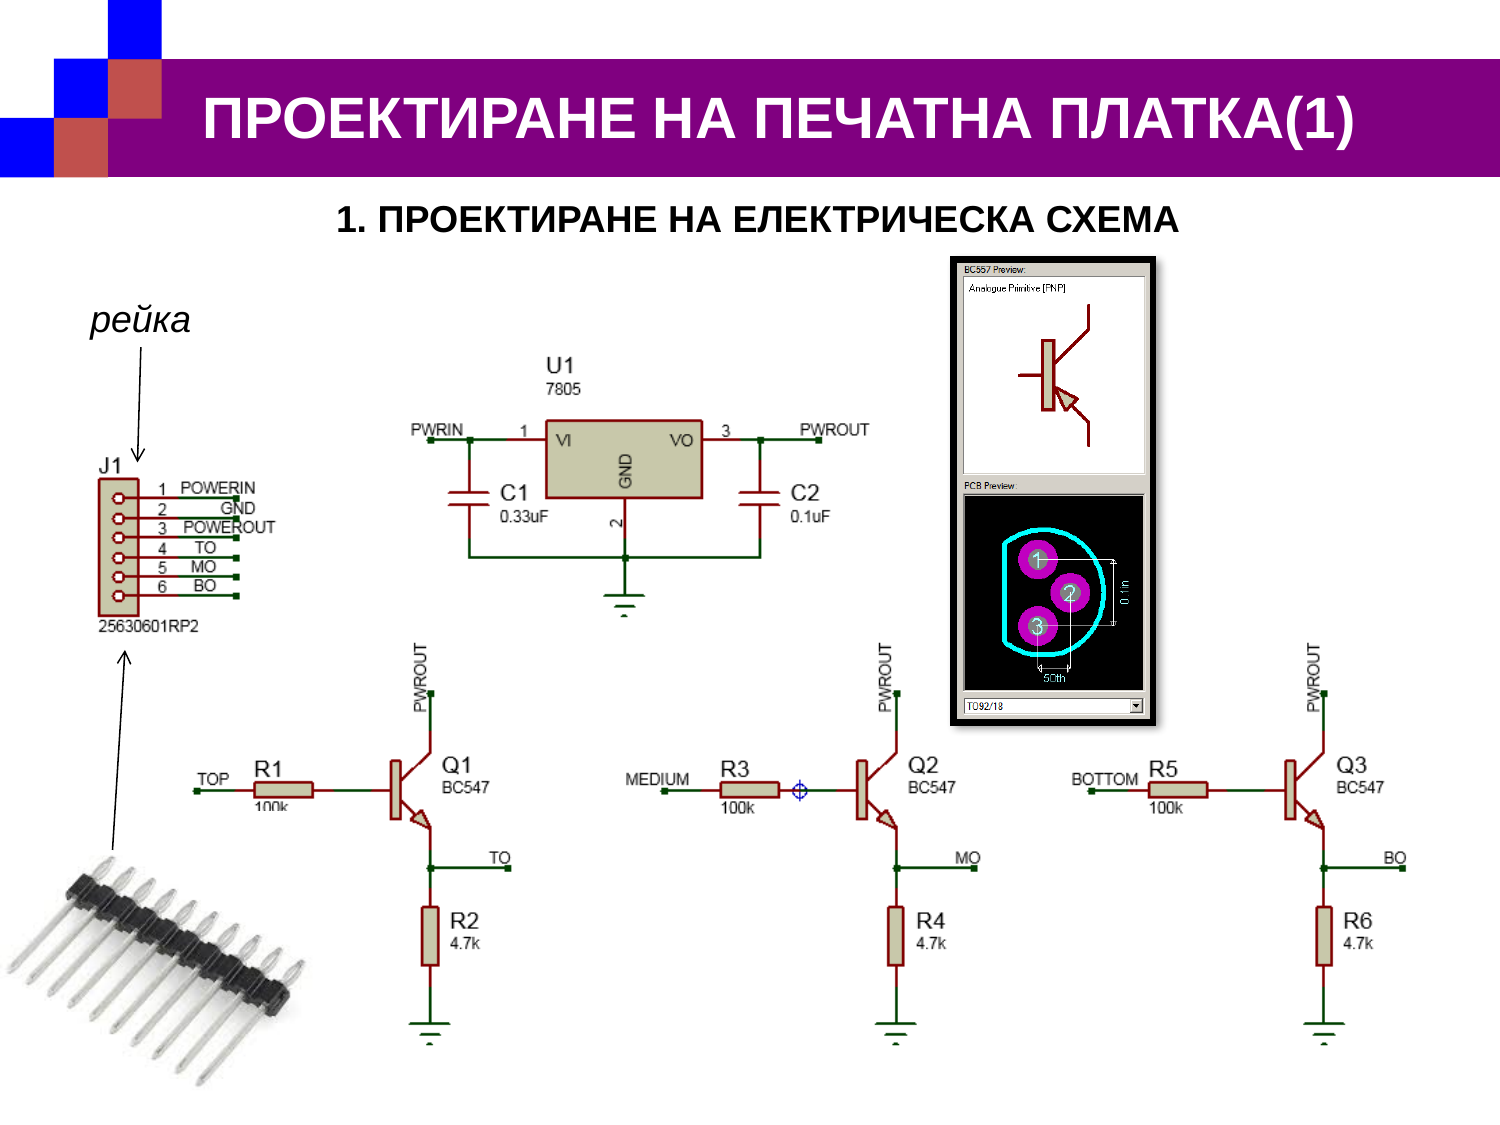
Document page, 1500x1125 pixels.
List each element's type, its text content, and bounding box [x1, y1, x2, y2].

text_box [112, 649, 126, 851]
picture [0, 811, 314, 1125]
text_box 1. ПРОЕКТИРАНЕ НА ЕЛЕКТРИЧЕСКА СХЕМА [321, 187, 1196, 248]
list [74, 349, 1426, 1063]
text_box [137, 347, 142, 463]
text_box рейка [75, 287, 207, 348]
title ПРОЕКТИРАНЕ НА ПЕЧАТНА ПЛАТКА(1) [187, 74, 1401, 156]
picture [956, 262, 1151, 720]
